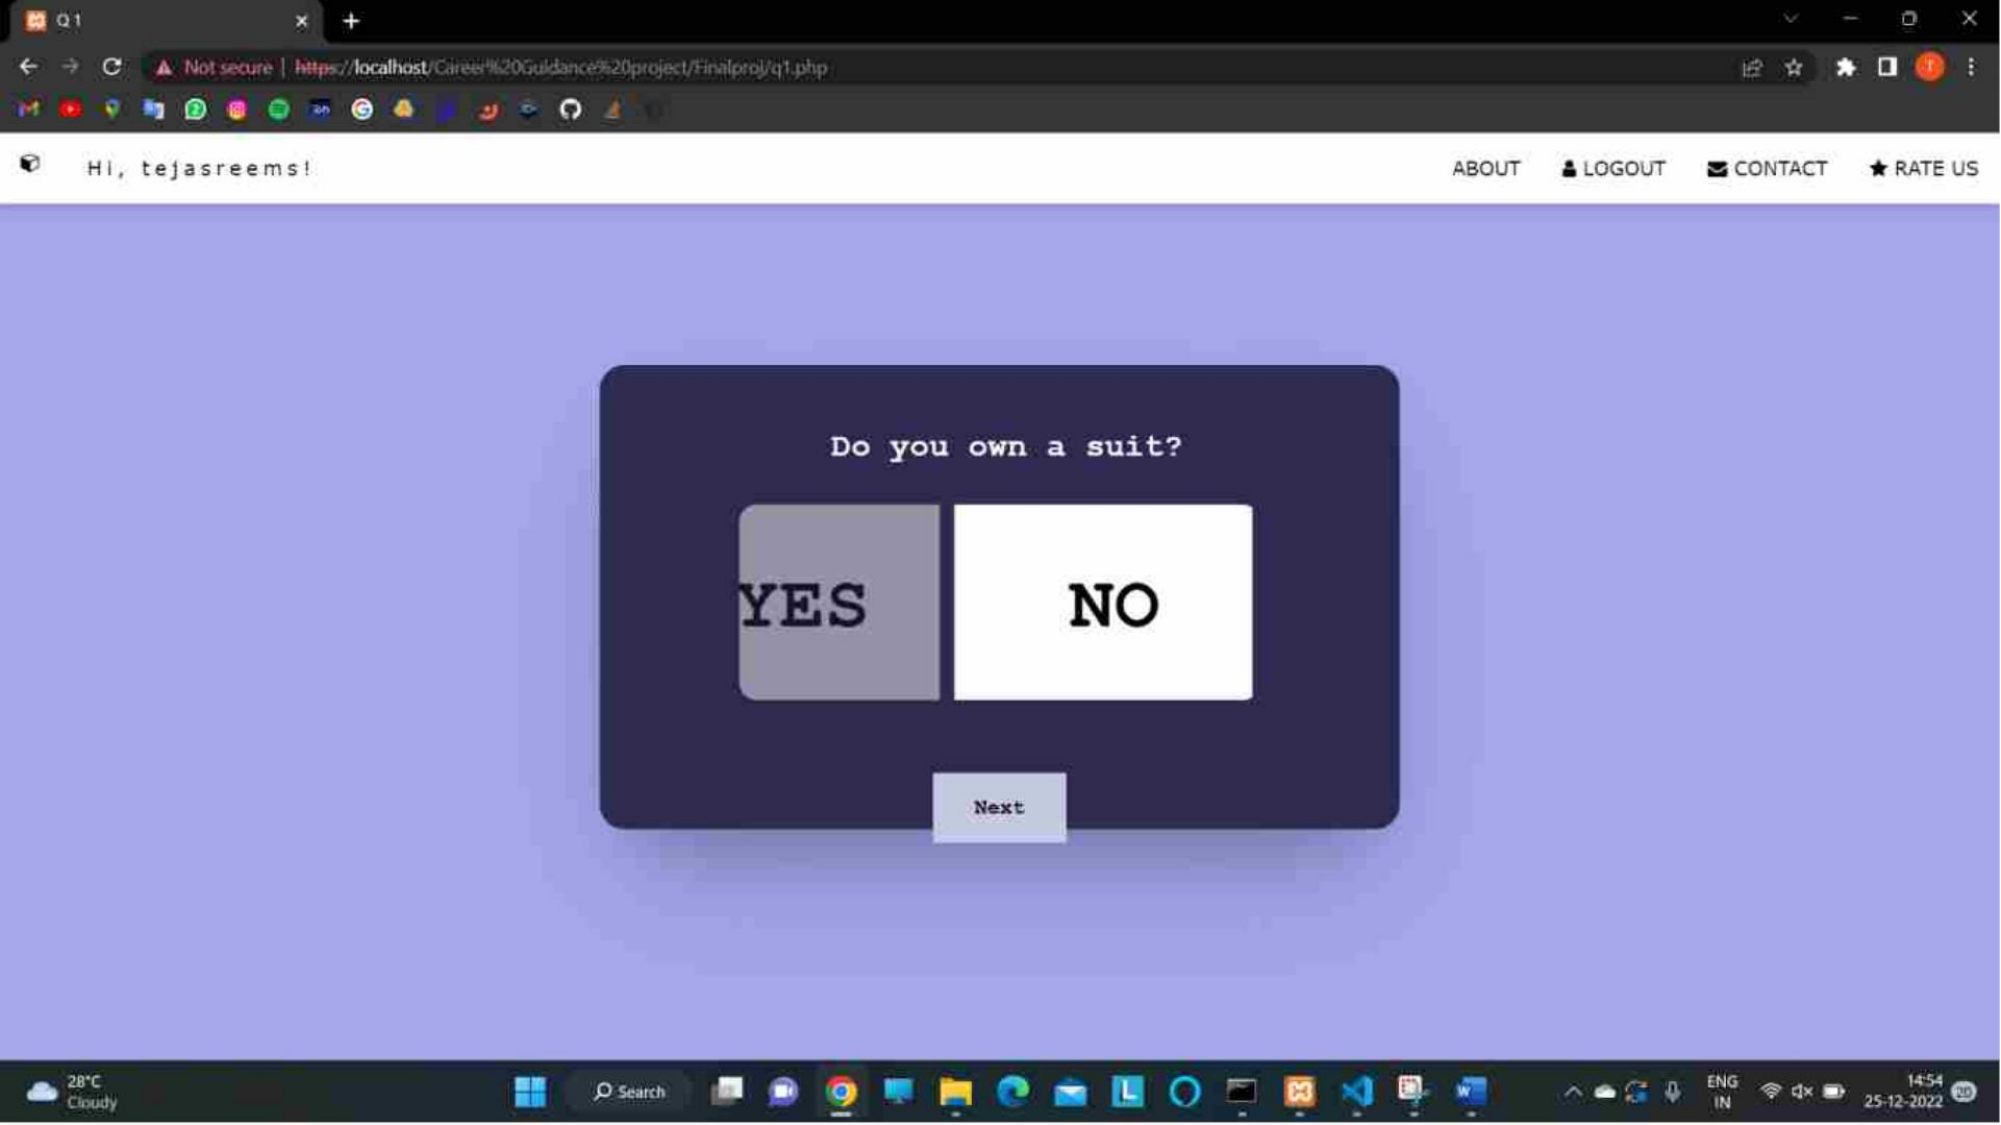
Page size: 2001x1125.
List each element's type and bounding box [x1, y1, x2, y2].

text_box [0, 0, 2000, 1125]
